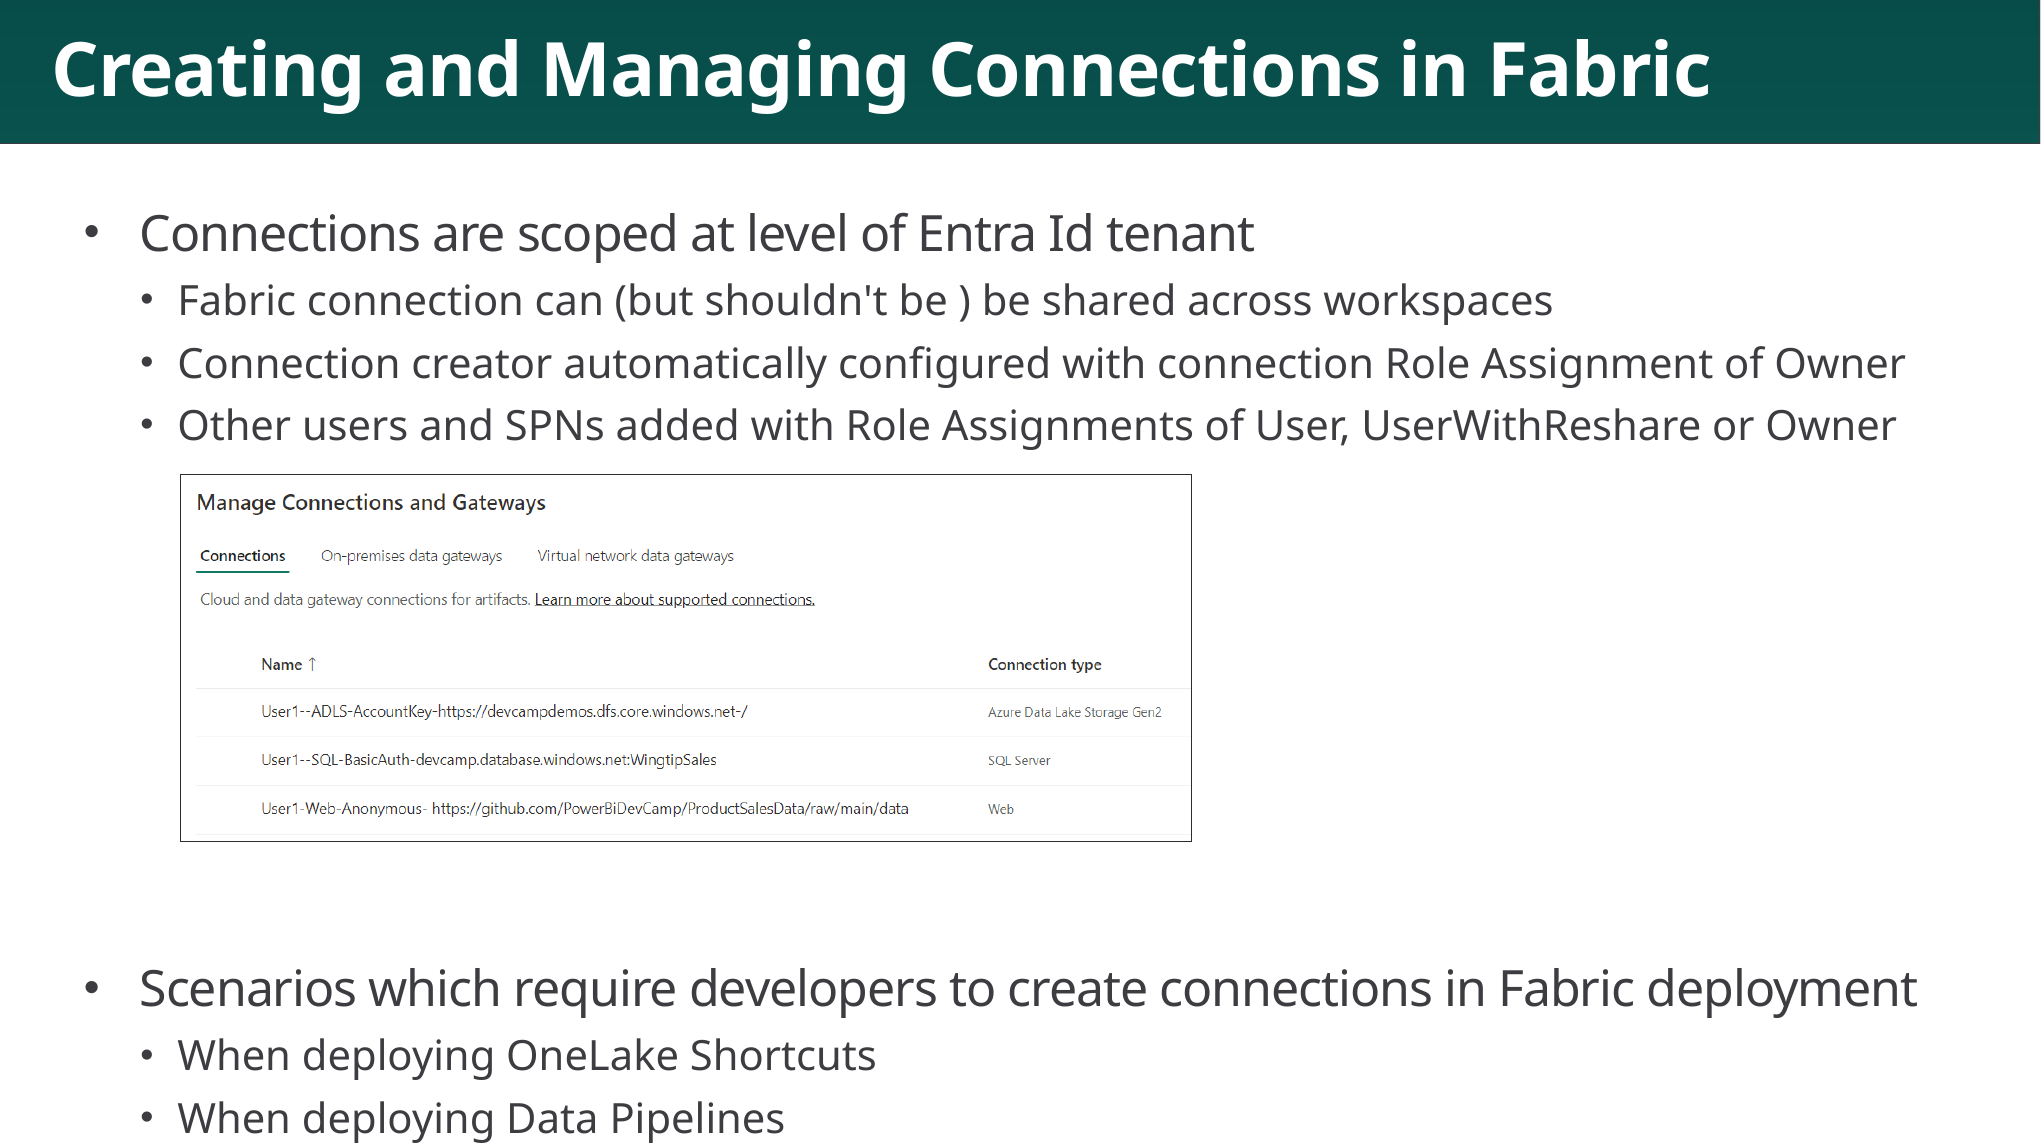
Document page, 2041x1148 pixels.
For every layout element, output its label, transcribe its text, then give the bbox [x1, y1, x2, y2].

list Connections are scoped at level of Entra Id tenant Fabric connection can (but shouldn't be ) be shared across workspaces Connection creator automatically configured with connection Role Assignment of Owner Other users and SPNs added with Role Assignments of User, UserWithReshare or Owner Scenarios which require developers to create connections in Fabric deployment When deploying OneLake Shortcuts When deploying Data Pipelines When deploying Semantic Models [83, 201, 1988, 1128]
picture [179, 474, 1192, 842]
title Creating and Managing Connections in Fabric [51, 31, 1988, 113]
